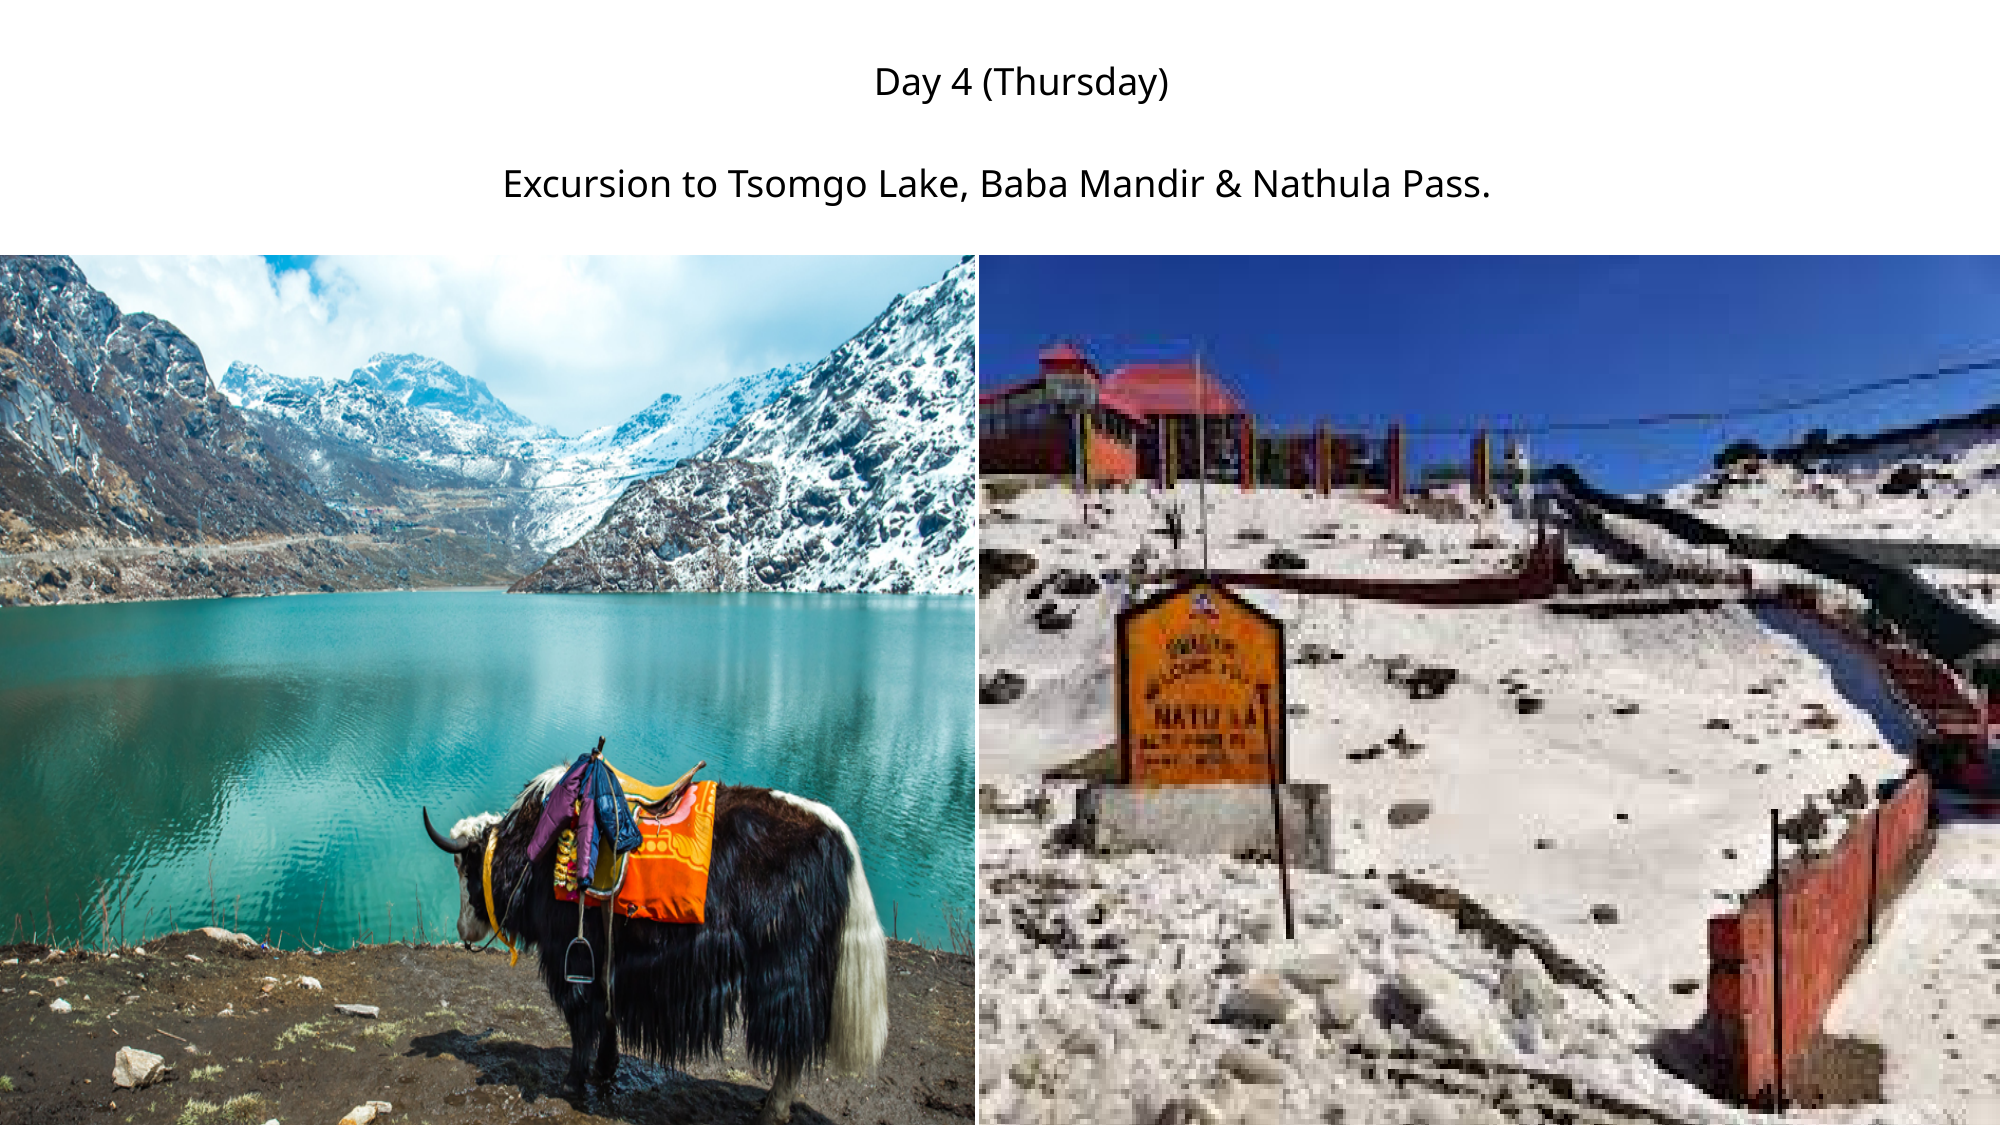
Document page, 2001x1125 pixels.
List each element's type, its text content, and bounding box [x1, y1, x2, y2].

picture [978, 255, 2000, 1125]
text_box Day 4 (Thursday) [42, 51, 2000, 111]
text_box Excursion to Tsomgo Lake, Baba Mandir & Nathula Pass. [487, 153, 1709, 213]
picture [0, 255, 975, 1125]
